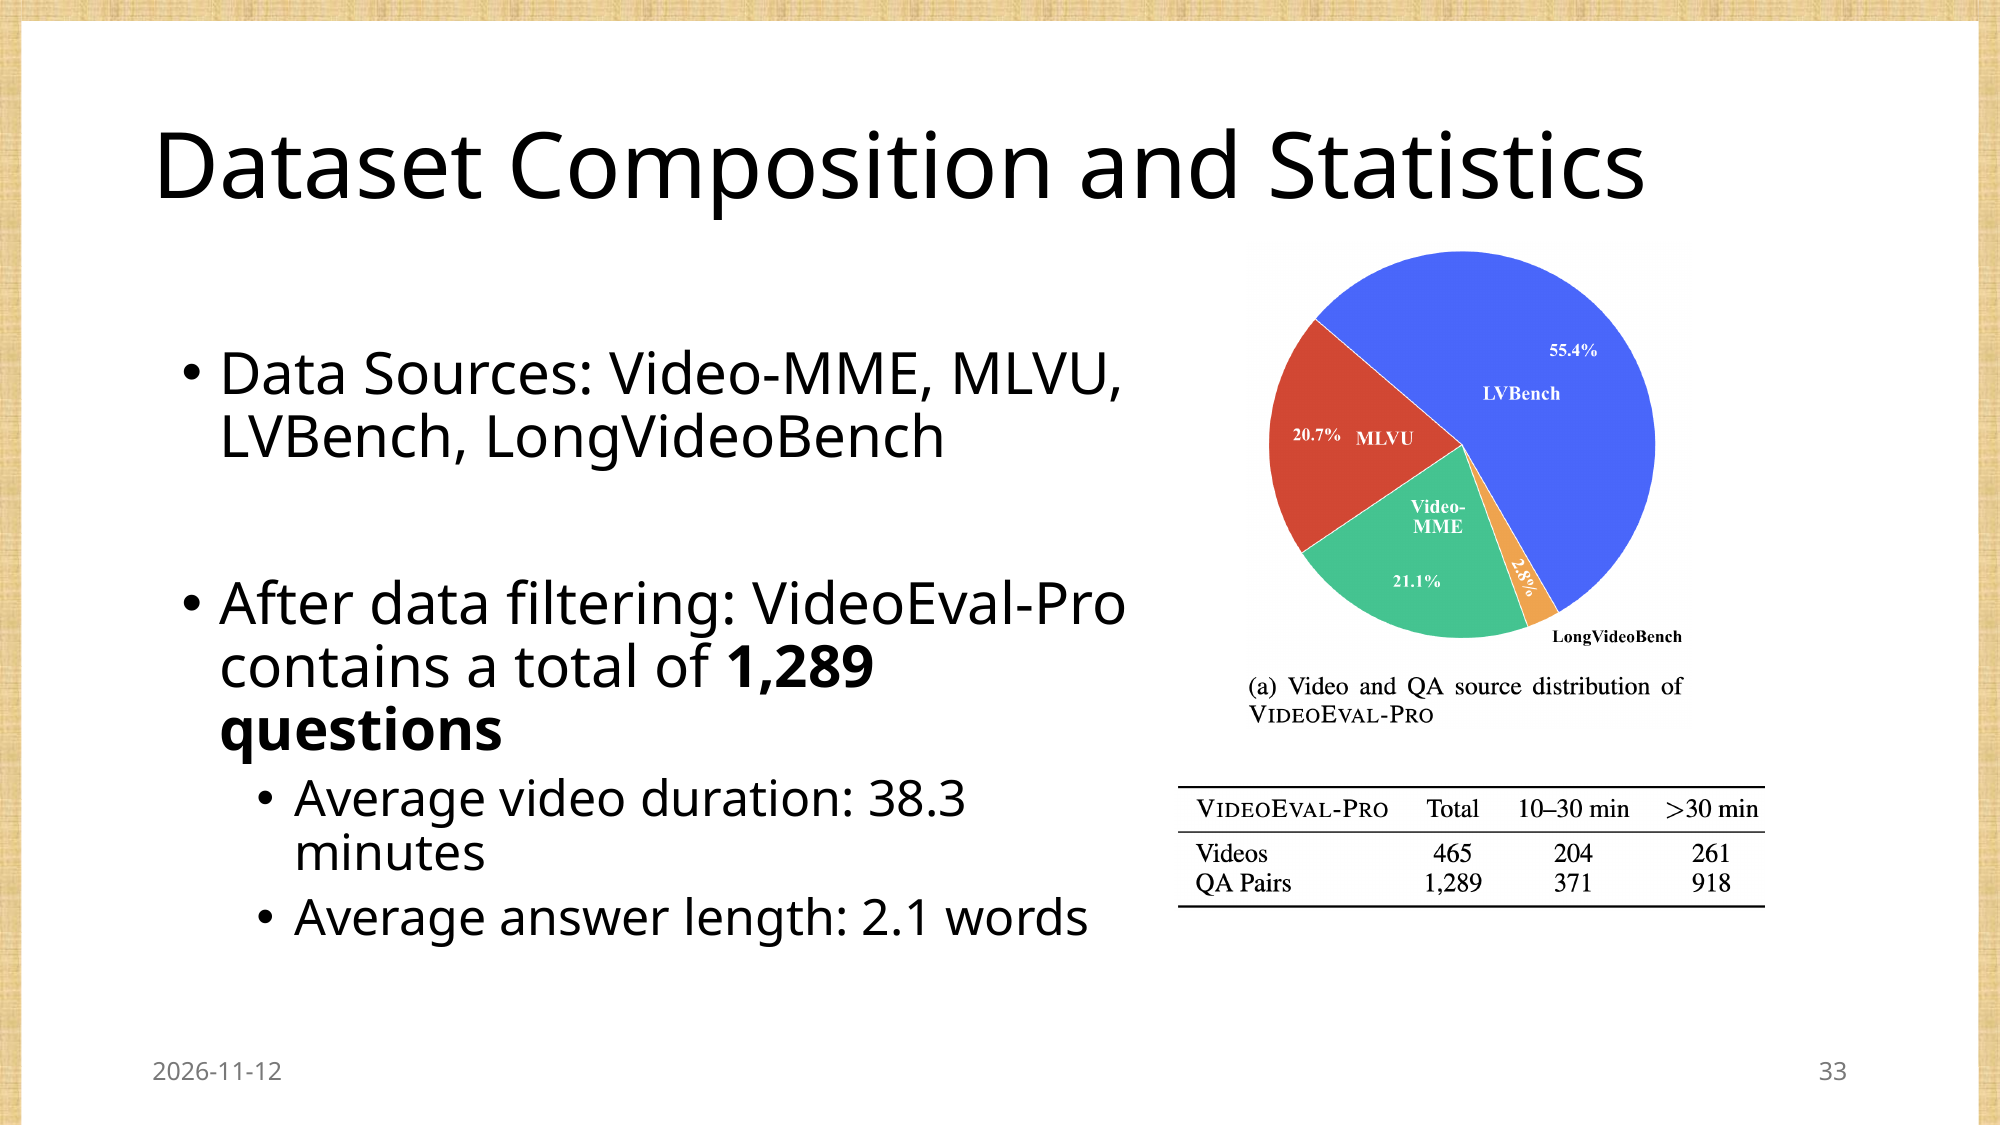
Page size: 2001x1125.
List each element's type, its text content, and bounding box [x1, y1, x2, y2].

title Dataset Composition and Statistics [137, 59, 1863, 278]
slide_number 33 [1412, 1042, 1863, 1103]
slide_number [137, 1042, 588, 1103]
picture [1246, 241, 1693, 730]
picture [0, 0, 2000, 1125]
list Data Sources: Video-MME, MLVU, LVBench, LongVideoBench After data filtering: VideoEval-Pro contains a total of 1,289 questions Average video duration: 38.3 minutes Average answer length: 2.1 words [166, 336, 1173, 1014]
picture [1173, 783, 1765, 912]
